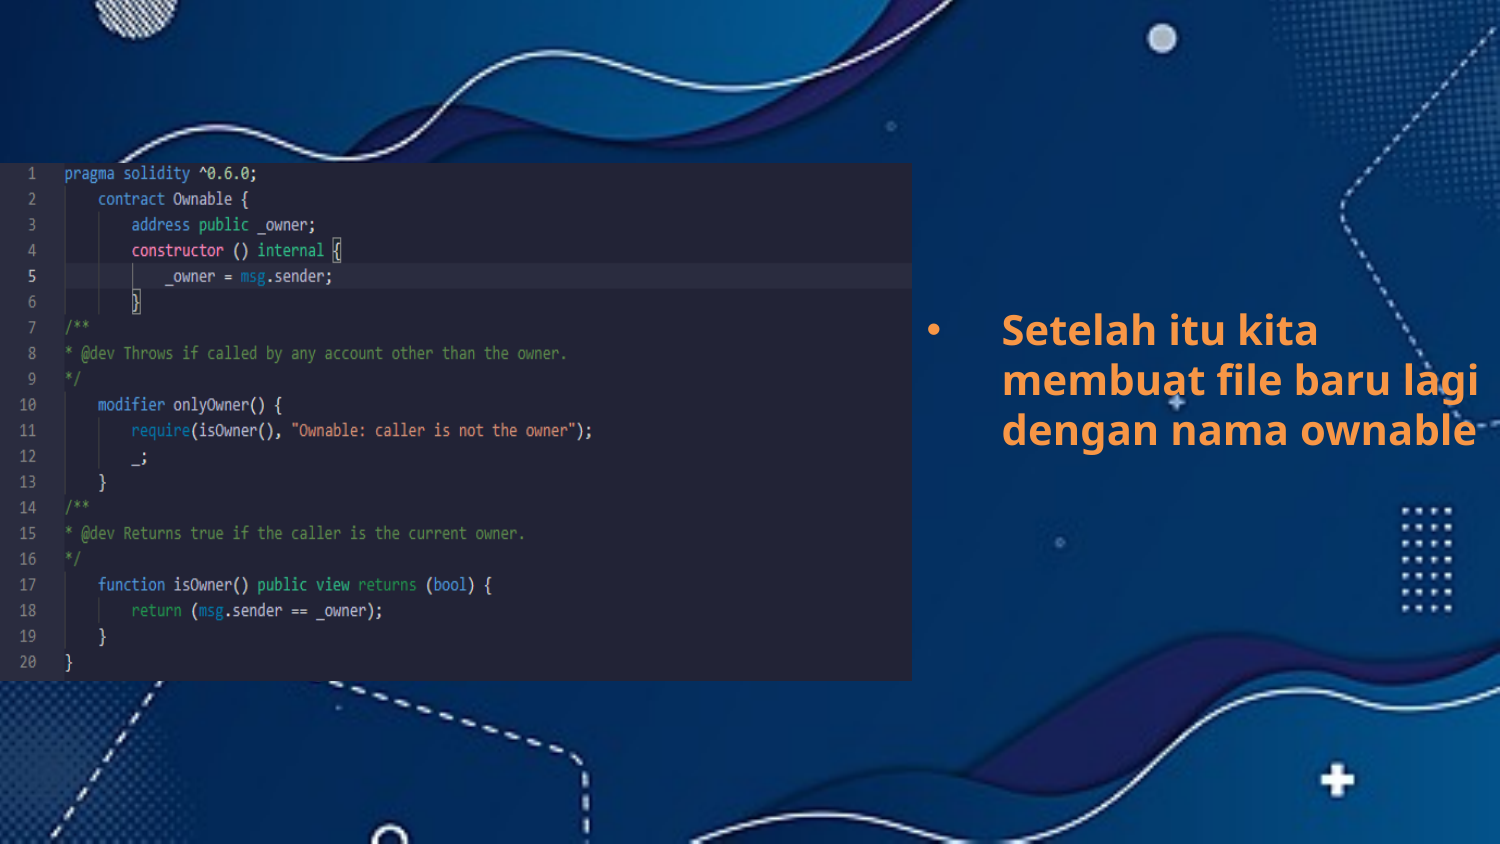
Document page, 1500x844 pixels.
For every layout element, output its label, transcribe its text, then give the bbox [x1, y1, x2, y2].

picture [0, 0, 1500, 844]
text_box Setelah itu kita membuat file baru lagi dengan nama ownable [917, 296, 1500, 462]
